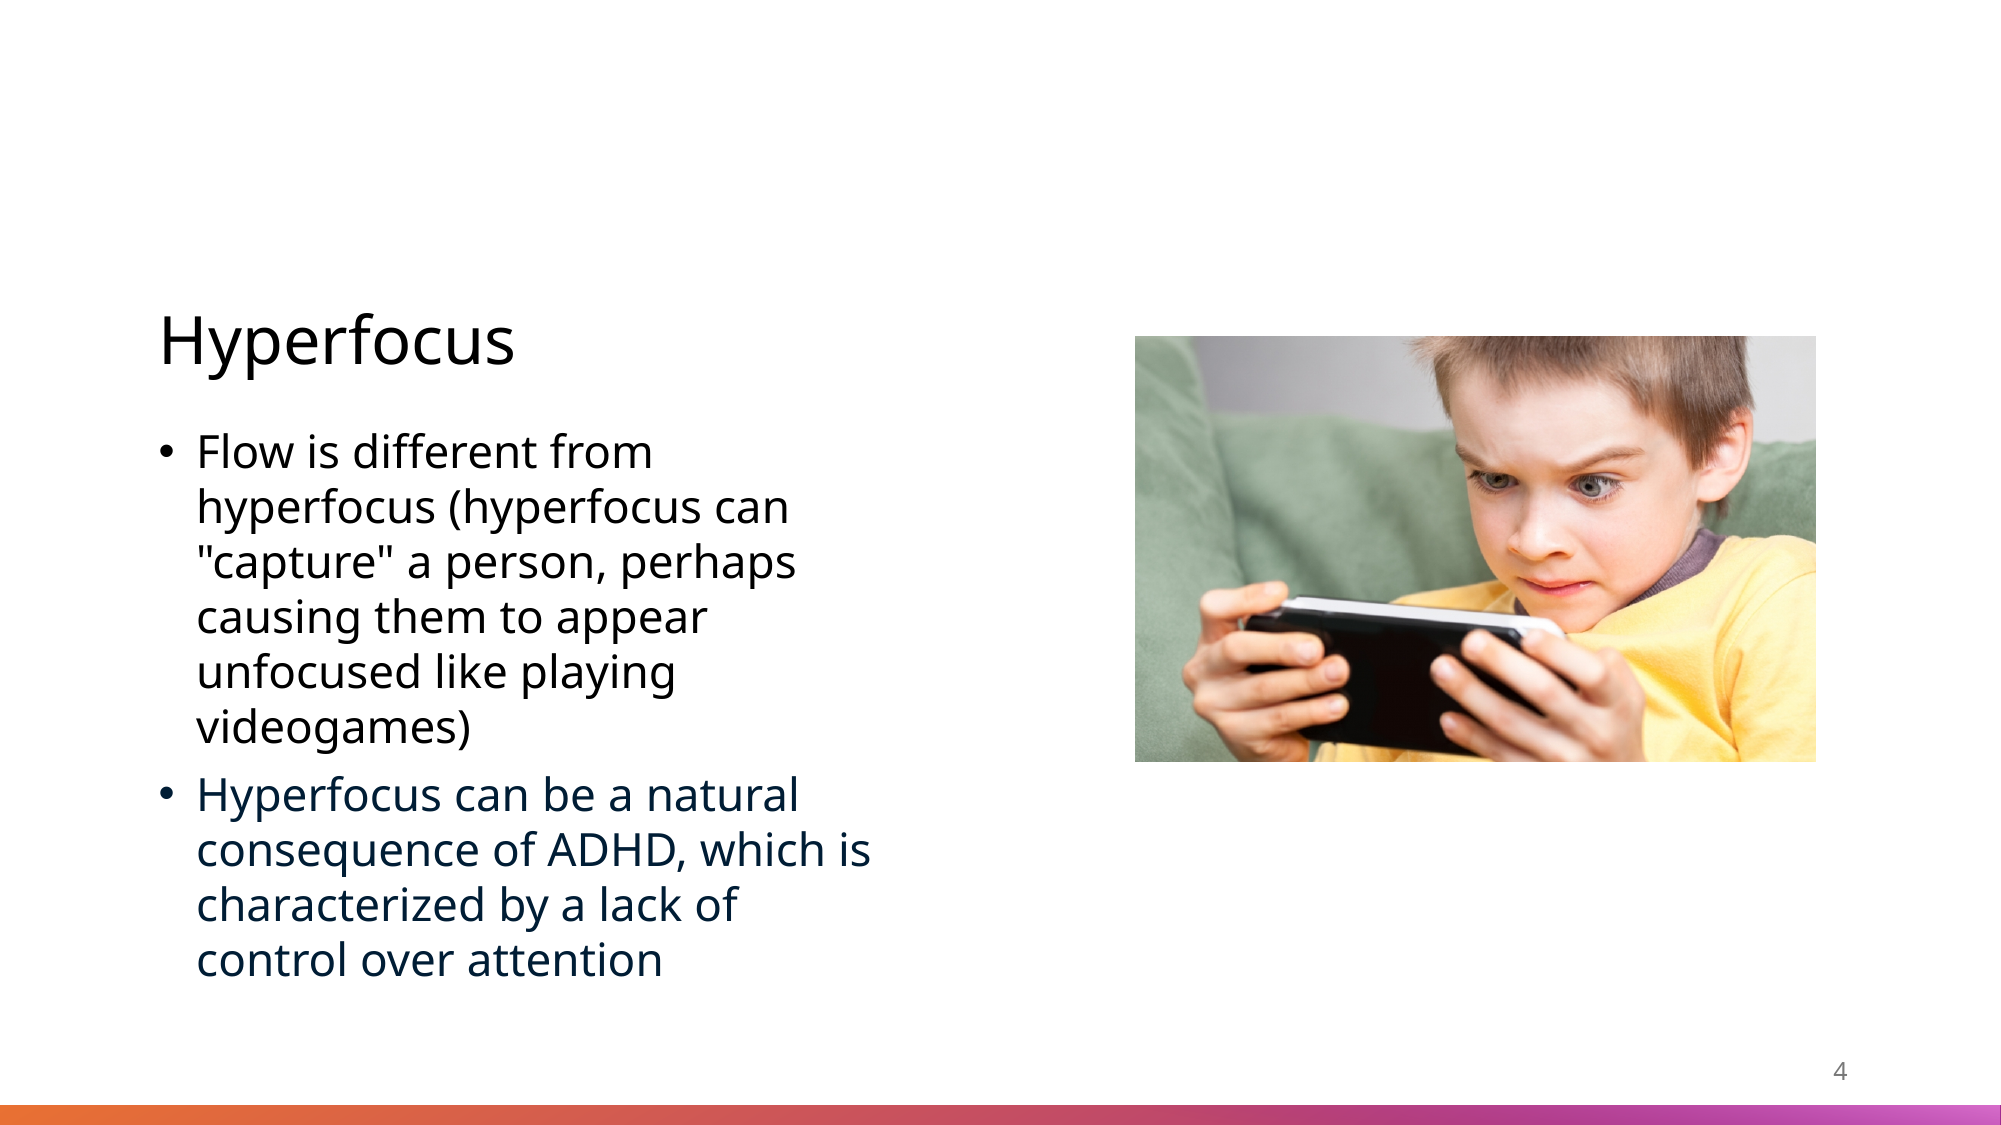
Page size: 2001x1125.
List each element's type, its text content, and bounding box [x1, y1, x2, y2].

title Hyperfocus [143, 121, 898, 387]
picture [1134, 336, 1816, 763]
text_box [0, 1104, 2000, 1125]
slide_number 4 [1412, 1042, 1863, 1103]
list Flow is different from hyperfocus (hyperfocus can "capture" a person, perhaps causing them to appear unfocused like playing videogames) Hyperfocus can be a natural consequence of ADHD, which is characterized by a lack of control over attention [143, 415, 898, 982]
